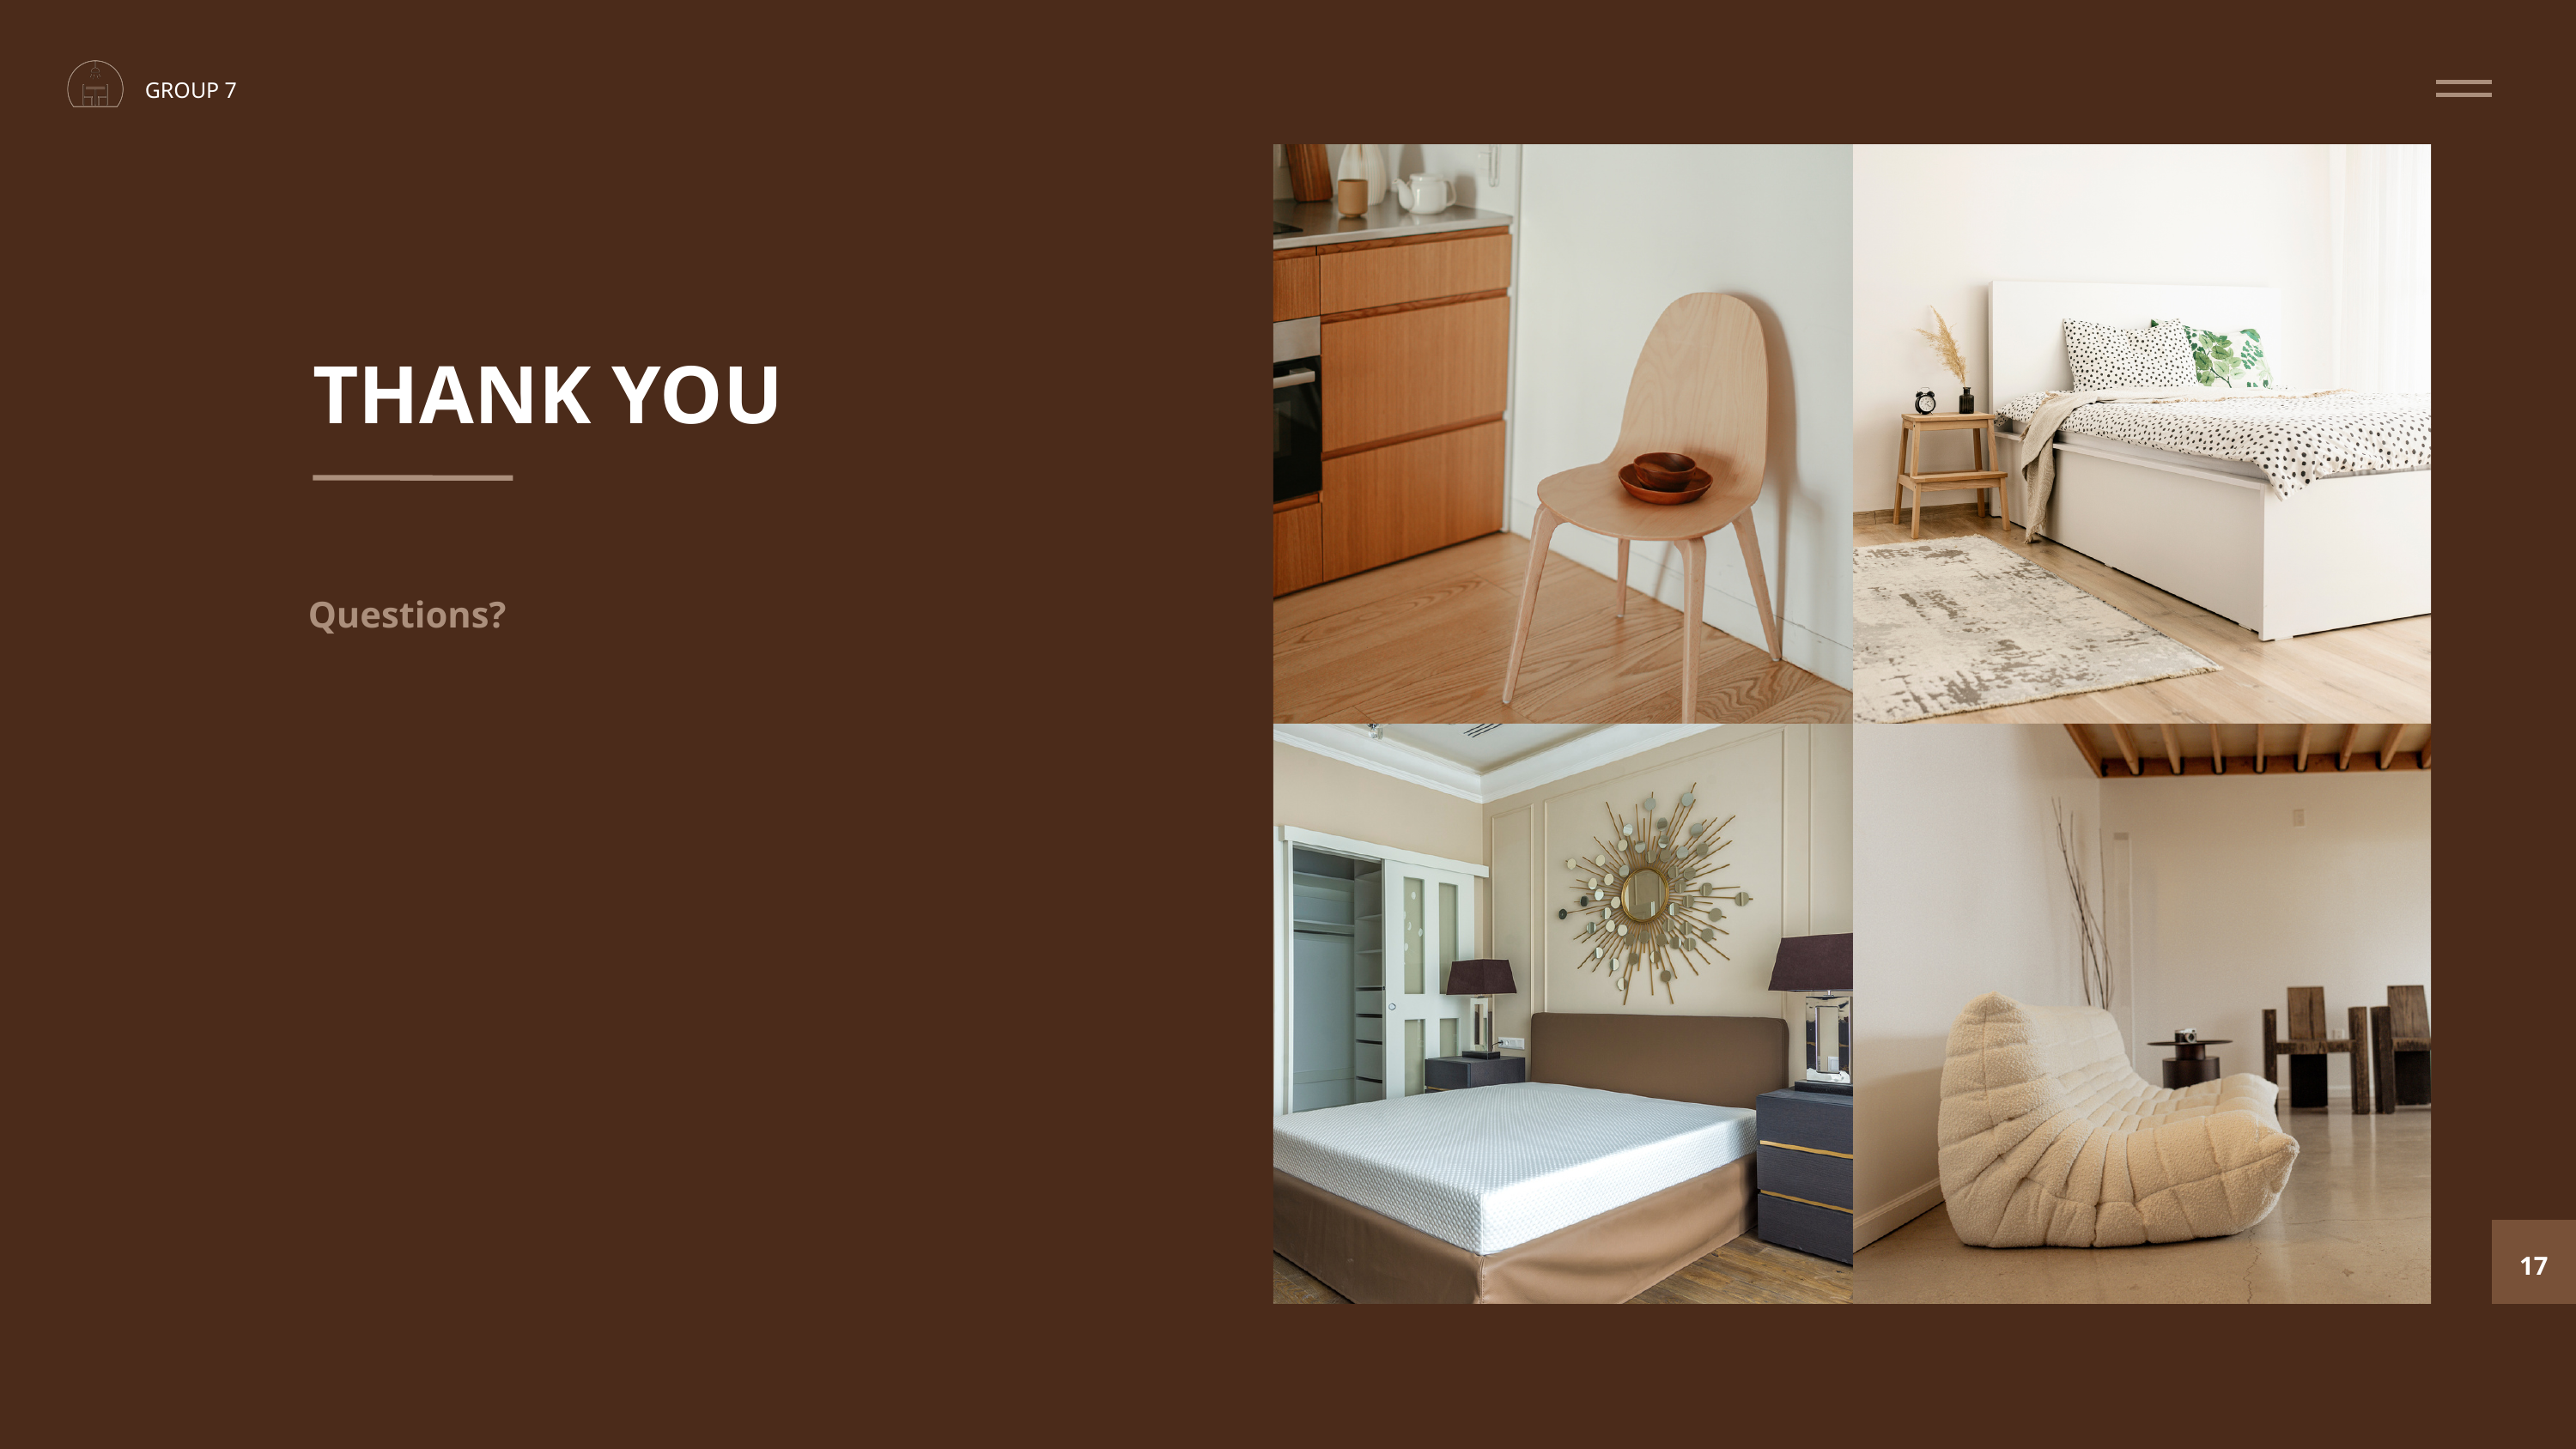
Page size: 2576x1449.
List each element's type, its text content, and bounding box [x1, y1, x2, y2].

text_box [1273, 144, 1854, 724]
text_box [2435, 79, 2493, 84]
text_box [2435, 92, 2493, 97]
text_box THANK YOU [313, 338, 862, 440]
text_box Questions? [307, 585, 694, 635]
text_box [1854, 144, 2432, 724]
text_box GROUP 7 [144, 72, 543, 103]
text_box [1273, 724, 1854, 1304]
text_box [67, 60, 125, 107]
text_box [2491, 1219, 2576, 1304]
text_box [1856, 724, 2432, 1304]
